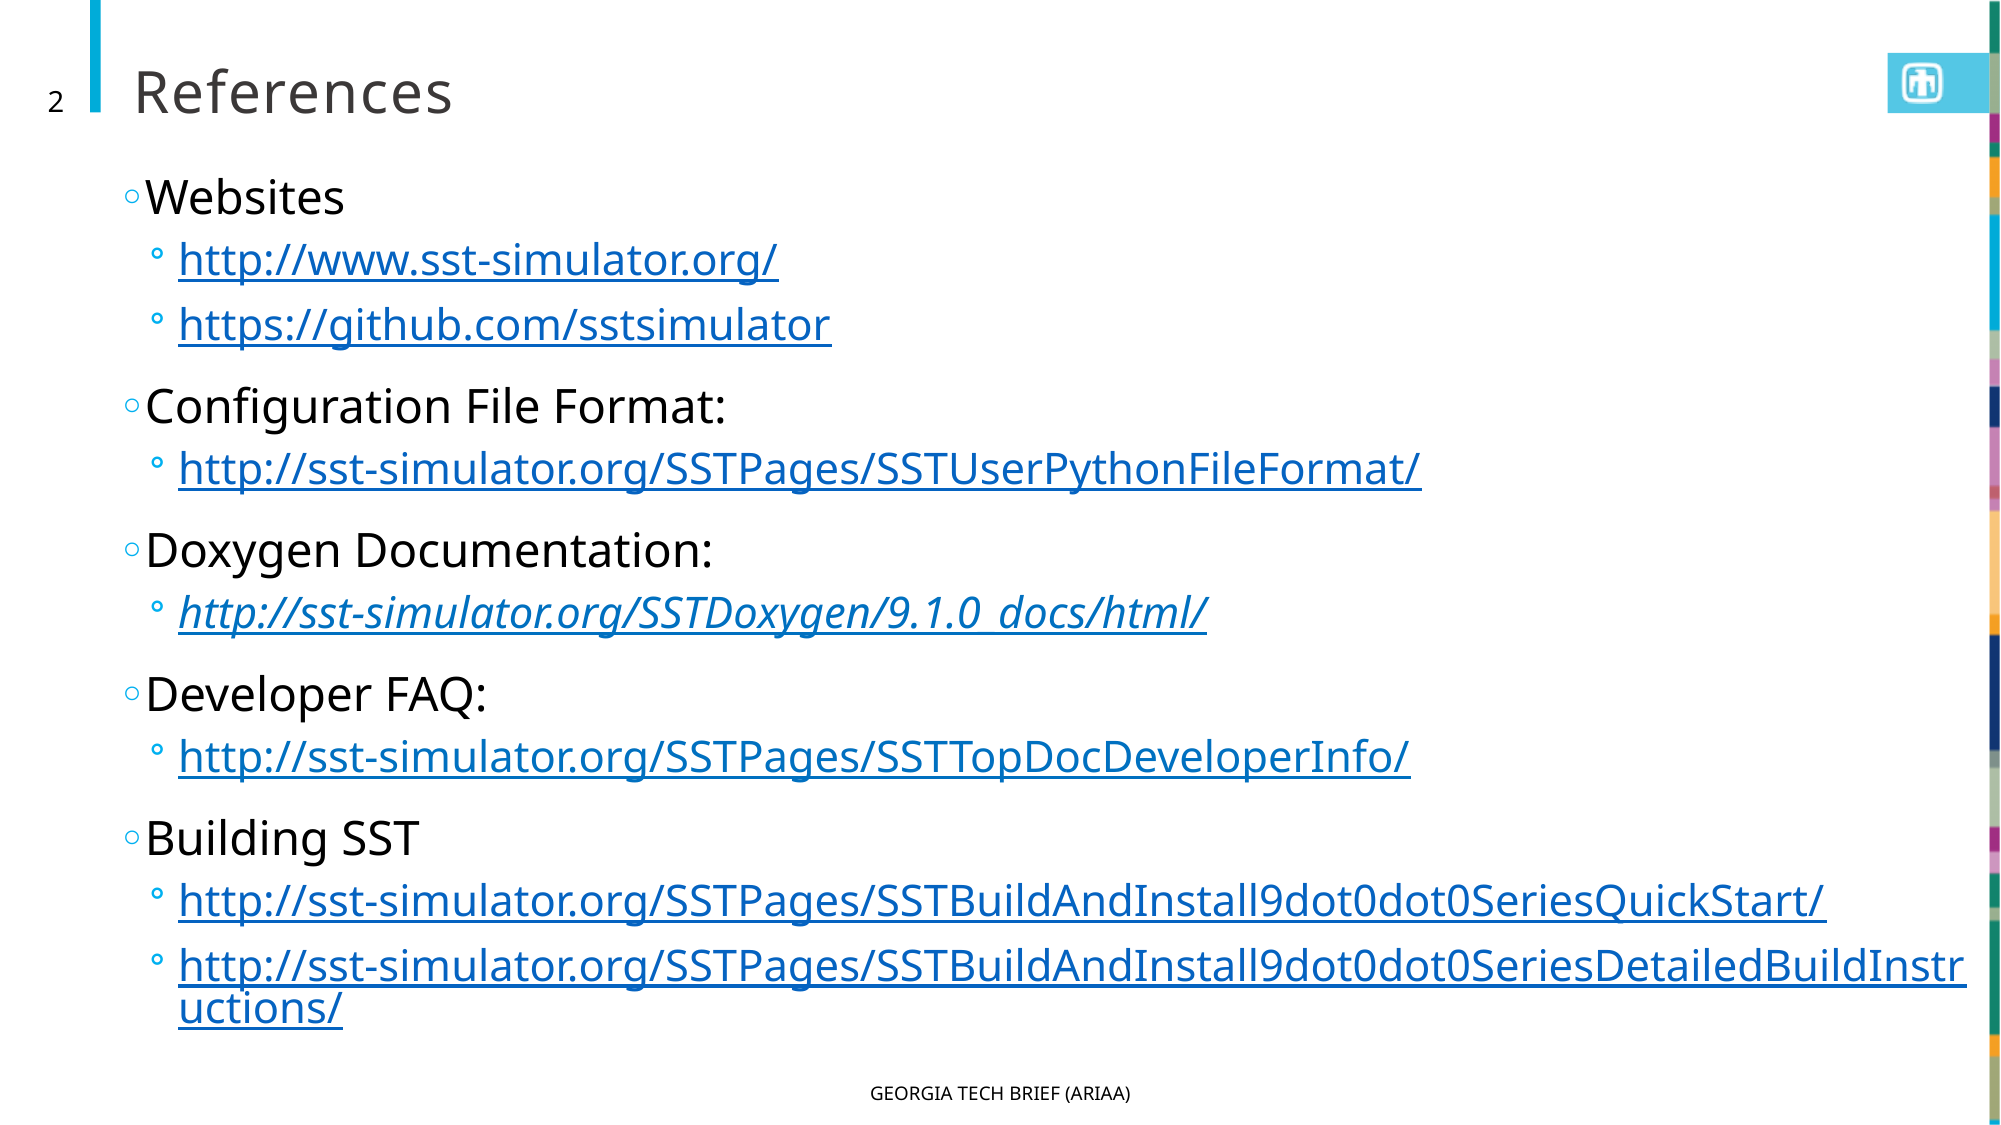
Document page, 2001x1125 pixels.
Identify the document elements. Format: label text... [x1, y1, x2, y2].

title References [118, 39, 1769, 133]
slide_number 2 [10, 73, 80, 133]
footer Georgia Tech Brief (ARIAA) [604, 1063, 1396, 1124]
picture [1990, 1, 1999, 215]
picture [1990, 330, 1999, 1120]
list Websites http://www.sst-simulator.org/ https://github.com/sstsimulator Configuration File Format: http://sst-simulator.org/SSTPages/SSTUserPythonFileFormat/ Doxygen Documentation: http://sst-simulator.org/SSTDoxygen/9.1.0_docs/html/ Developer FAQ: http://sst-simulator.org/SSTPages/SSTTopDocDeveloperInfo/ Building SST http://sst-simulator.org/SSTPages/SSTBuildAndInstall9dot0dot0SeriesQuickStart/ http://sst-simulator.org/SSTPages/SSTBuildAndInstall9dot0dot0SeriesDetailedBuildInstructions/ [118, 166, 1974, 1000]
picture [1901, 62, 1944, 104]
